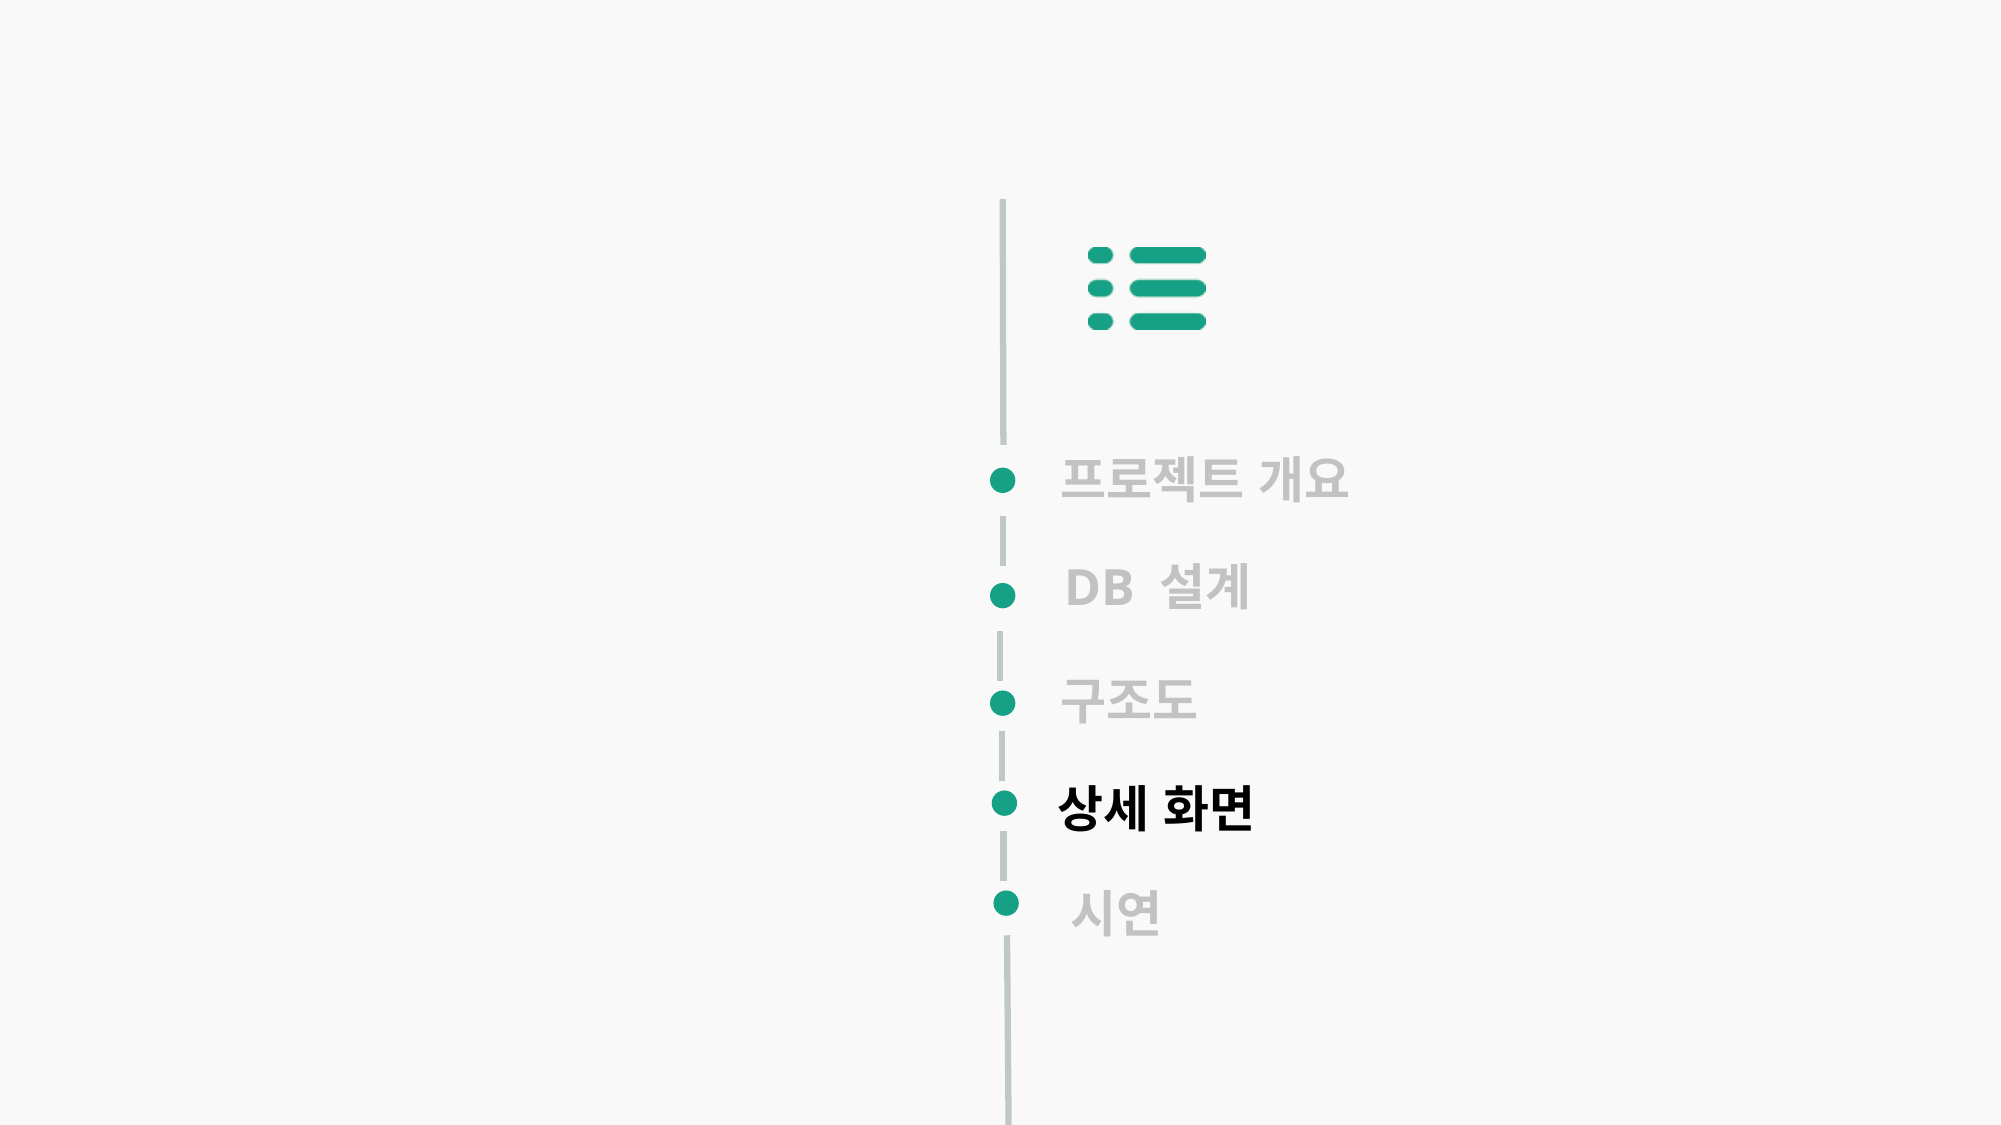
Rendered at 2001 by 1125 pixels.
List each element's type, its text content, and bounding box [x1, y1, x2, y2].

text_box [988, 581, 1017, 610]
text_box [990, 789, 1019, 817]
text_box [988, 689, 1017, 717]
text_box [992, 889, 1020, 917]
picture [1088, 247, 1206, 330]
text_box 구조도 [1046, 662, 1640, 737]
text_box DB 설계 [1049, 548, 1687, 624]
text_box 상세 화면 [1043, 770, 1637, 846]
text_box 프로젝트 개요 [1045, 441, 1639, 516]
text_box [988, 466, 1017, 495]
text_box 시연 [1055, 875, 1692, 951]
